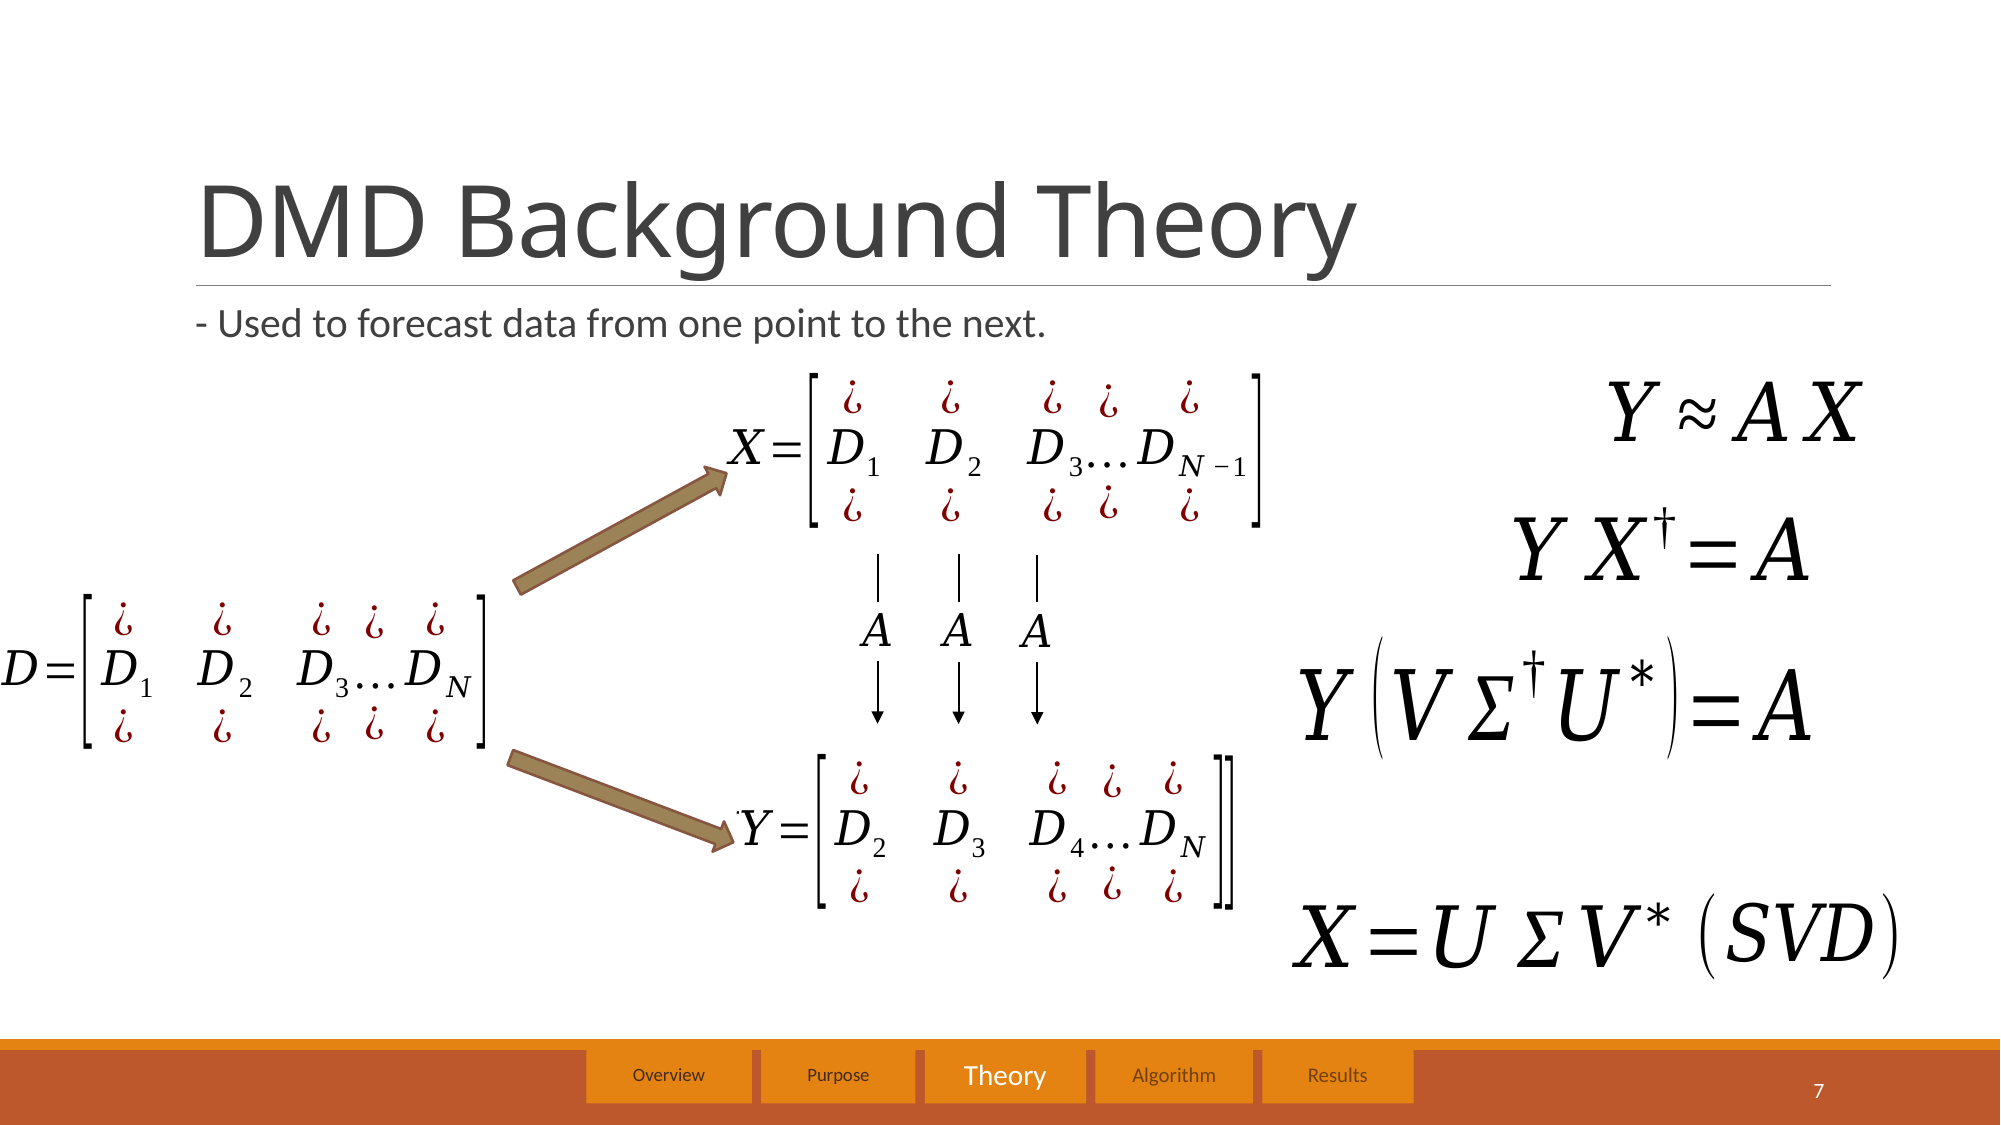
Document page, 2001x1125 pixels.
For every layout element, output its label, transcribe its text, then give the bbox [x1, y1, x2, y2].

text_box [1016, 554, 1054, 725]
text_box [499, 1047, 1501, 1104]
text_box [512, 465, 728, 596]
title DMD Background Theory [180, 47, 1830, 285]
text_box [506, 748, 735, 853]
list - Used to forecast data from one point to the next. [180, 294, 1830, 955]
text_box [856, 553, 895, 725]
slide_number 7 [1624, 1059, 1840, 1120]
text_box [937, 553, 976, 725]
